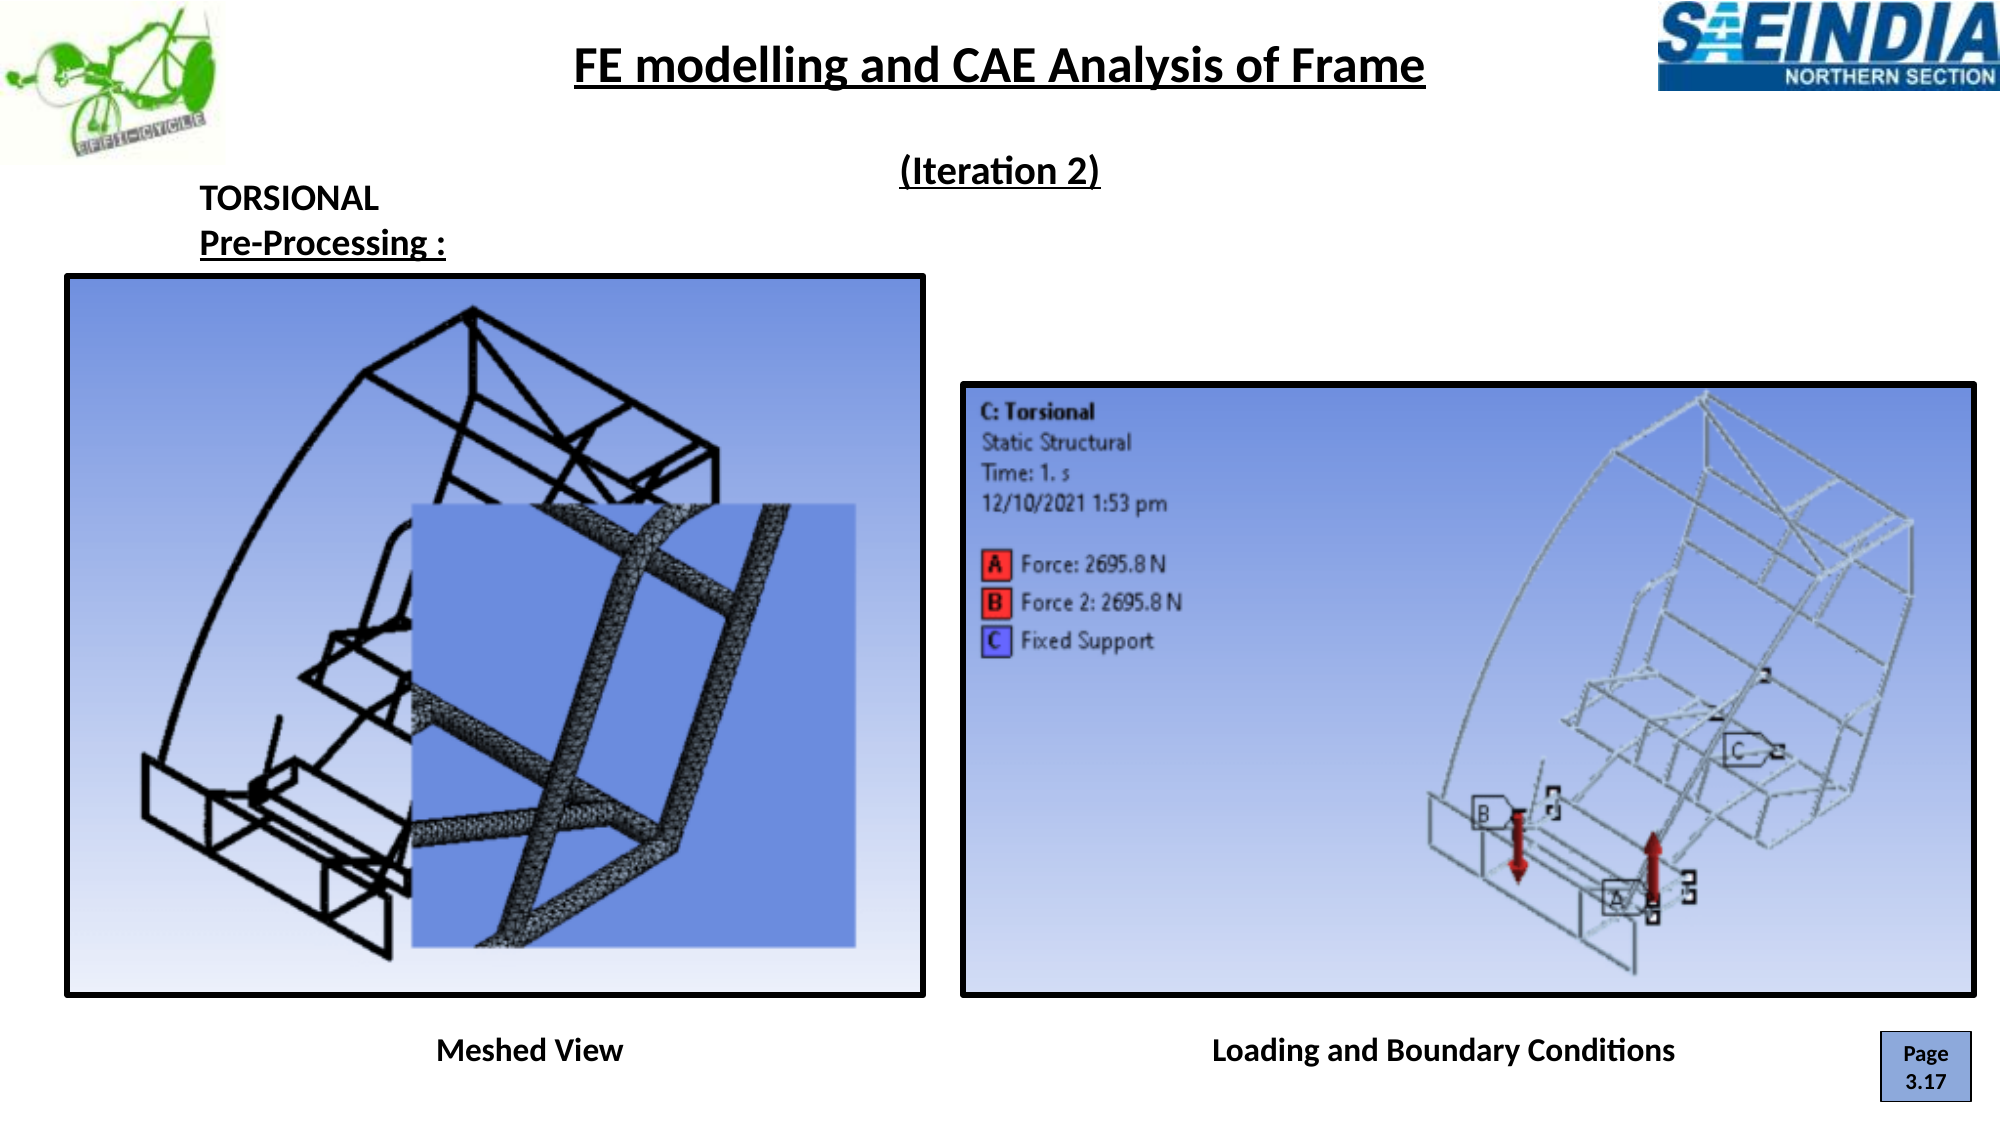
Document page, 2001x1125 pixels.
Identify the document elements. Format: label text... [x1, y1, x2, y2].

text_box TORSIONAL Pre-Processing : [184, 158, 726, 273]
text_box Page 3.17 [1881, 1031, 1972, 1102]
picture [965, 387, 1972, 992]
text_box FE modelling and CAE Analysis of Frame (Iteration 2) [378, 29, 1622, 202]
text_box Loading and Boundary Conditions [1144, 1014, 1745, 1081]
picture [0, 1, 226, 165]
text_box Meshed View [220, 1012, 839, 1084]
picture [70, 279, 921, 993]
picture [1658, 1, 2000, 91]
